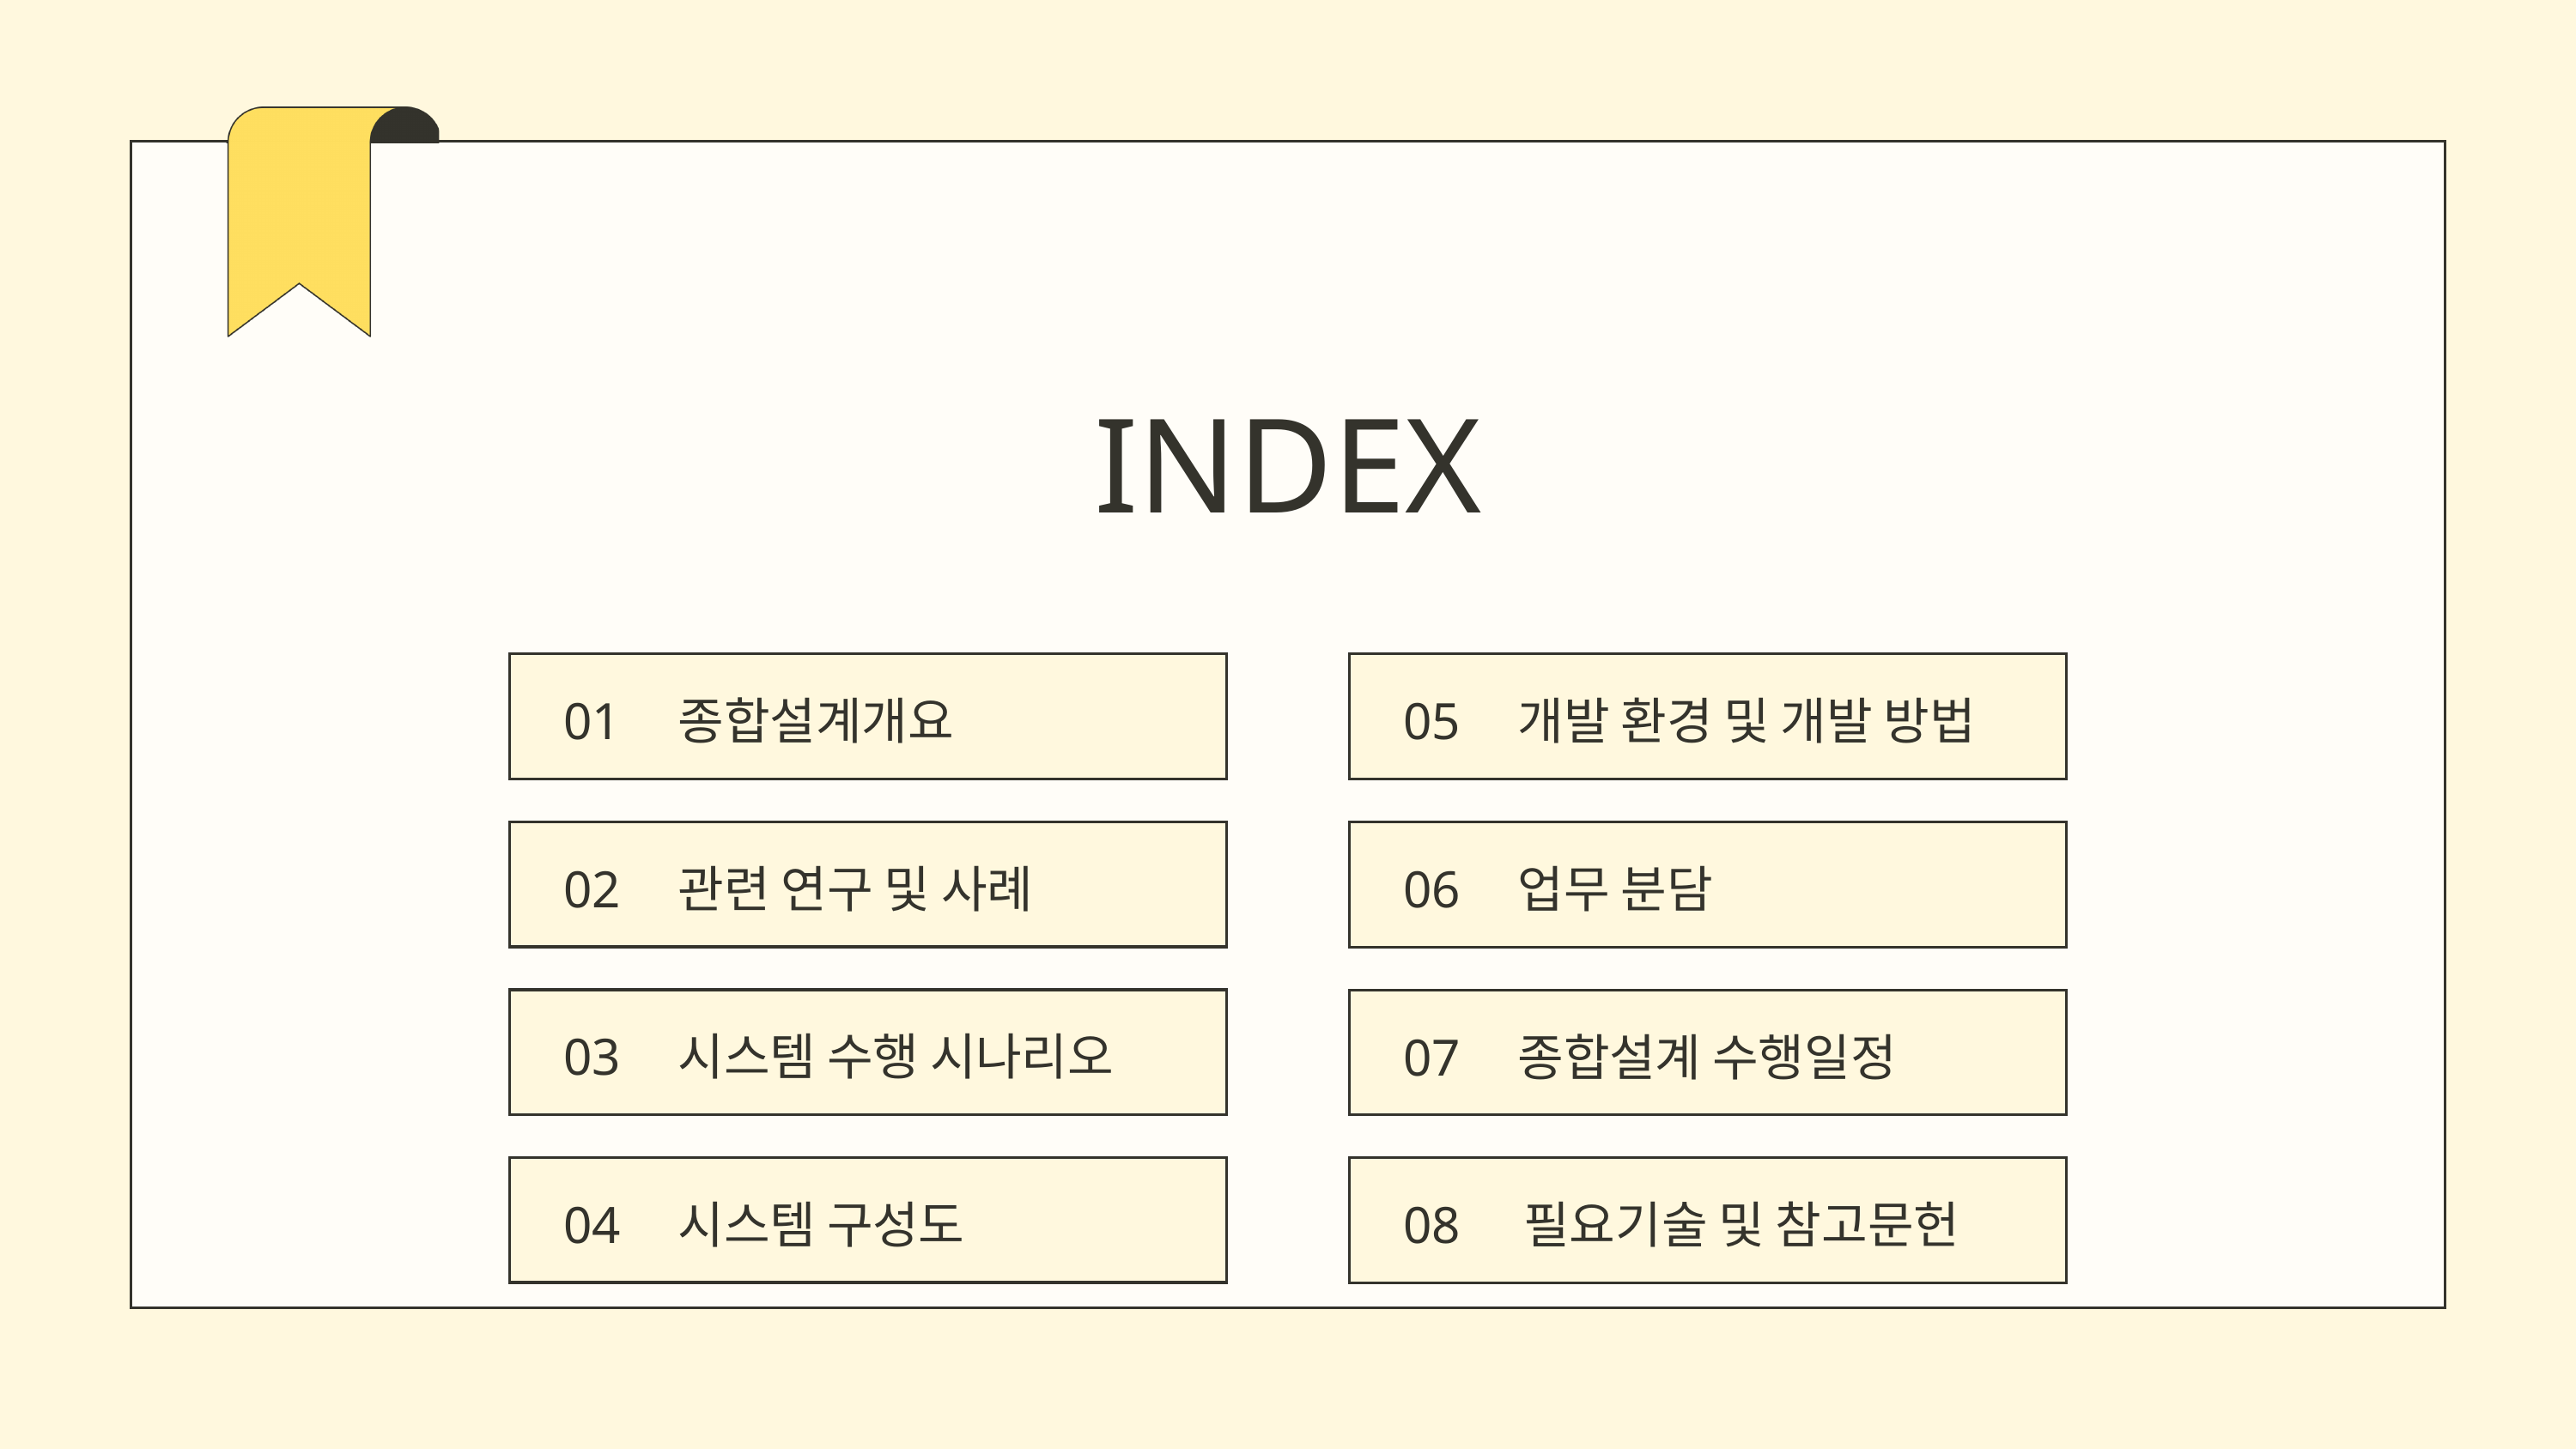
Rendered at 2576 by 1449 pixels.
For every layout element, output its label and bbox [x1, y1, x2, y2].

text_box [1349, 653, 2067, 779]
text_box [1349, 990, 2067, 1116]
text_box [509, 653, 1227, 779]
text_box [509, 822, 1227, 948]
text_box [1349, 822, 2067, 948]
text_box [131, 140, 2445, 1308]
text_box [226, 106, 440, 138]
text_box [1349, 1157, 2067, 1283]
text_box [509, 1156, 1227, 1282]
text_box [509, 989, 1227, 1115]
